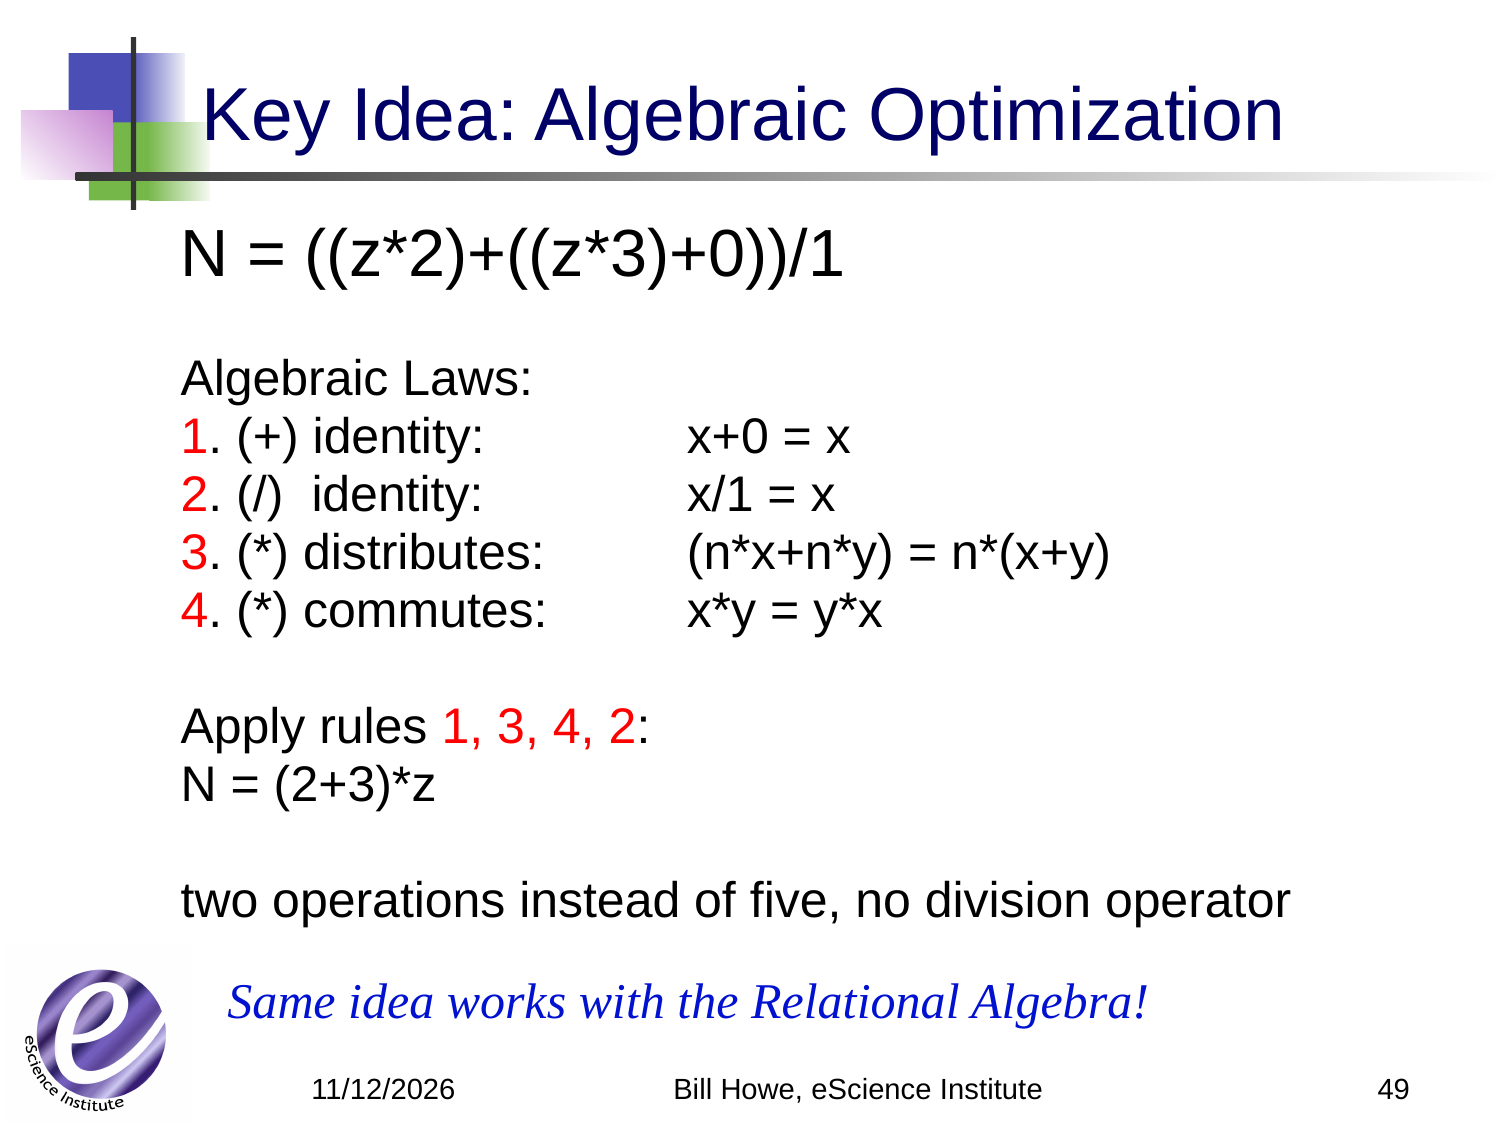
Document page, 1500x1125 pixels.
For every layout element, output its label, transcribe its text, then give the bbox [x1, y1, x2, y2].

text_box Same idea works with the Relational Algebra! [212, 961, 1474, 1037]
slide_number 49 [1112, 1037, 1425, 1113]
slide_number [296, 1038, 609, 1113]
list N = ((z*2)+((z*3)+0))/1 Algebraic Laws: 1. (+) identity: x+0 = x 2. (/) identity: x/1 = x 3. (*) distributes: (n*x+n*y) = n*(x+y) 4. (*) commutes: x*y = y*x Apply rules 1, 3, 4, 2: N = (2+3)*z two operations instead of five, no division operator [165, 218, 1436, 1000]
picture [6, 945, 192, 1125]
title Key Idea: Algebraic Optimization [186, 52, 1466, 163]
footer Bill Howe, eScience Institute [620, 1037, 1096, 1113]
